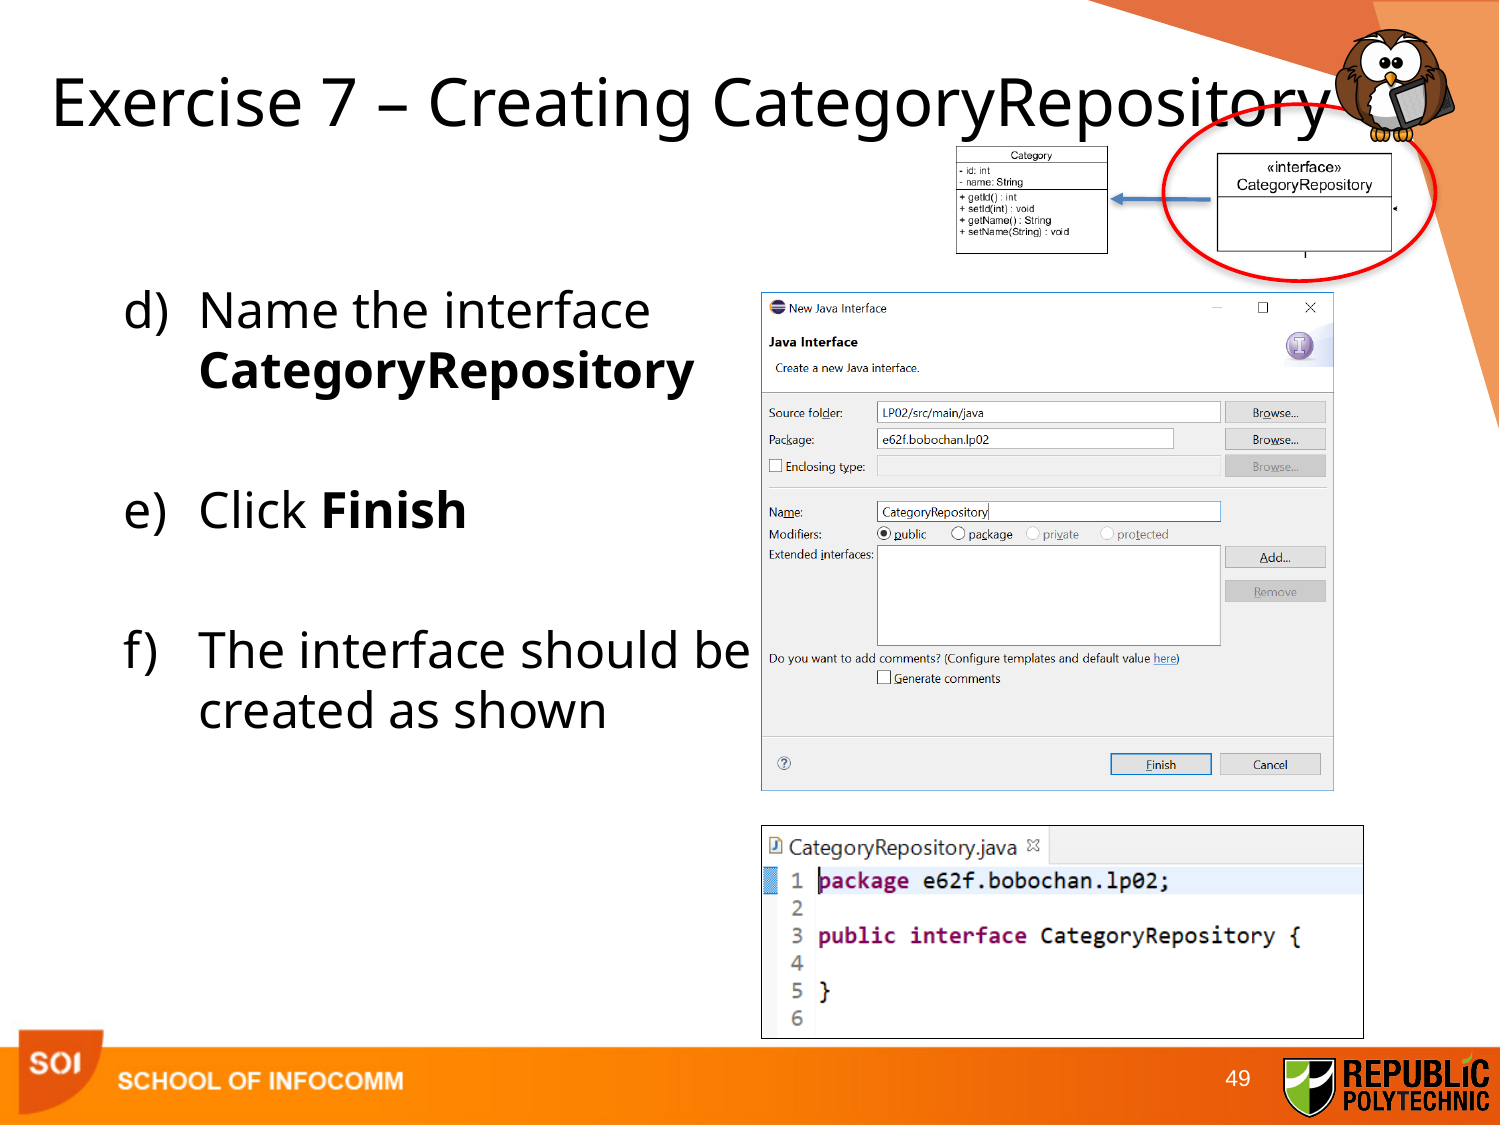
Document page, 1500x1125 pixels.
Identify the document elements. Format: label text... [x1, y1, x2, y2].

title Exercise 7 – Creating CategoryRepository [35, 51, 1330, 212]
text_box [953, 103, 1436, 282]
slide_number 49 [1210, 1056, 1500, 1117]
picture [1335, 29, 1455, 143]
list Name the interface CategoryRepository Click Finish The interface should be created as shown [109, 270, 795, 888]
picture [0, 0, 1500, 1125]
